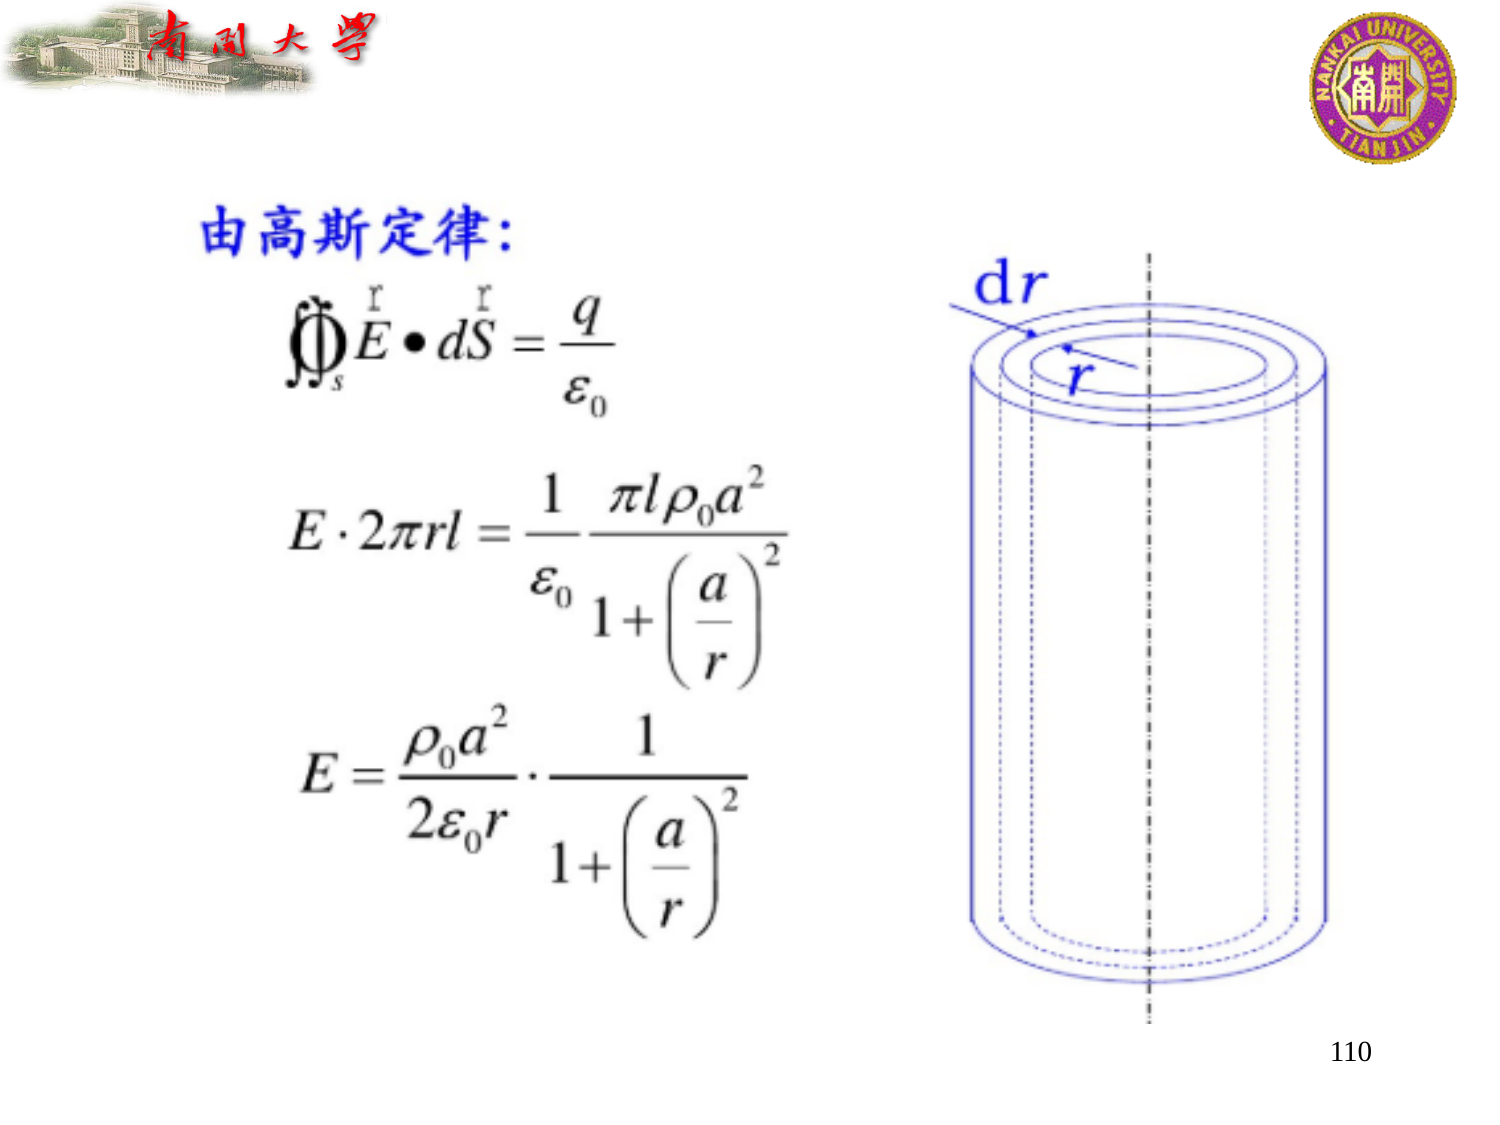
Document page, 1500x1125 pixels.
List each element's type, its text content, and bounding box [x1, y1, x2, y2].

picture [0, 0, 388, 100]
slide_number 110 [1074, 1027, 1388, 1101]
picture [920, 237, 1385, 1024]
picture [1262, 0, 1500, 178]
picture [135, 156, 828, 947]
